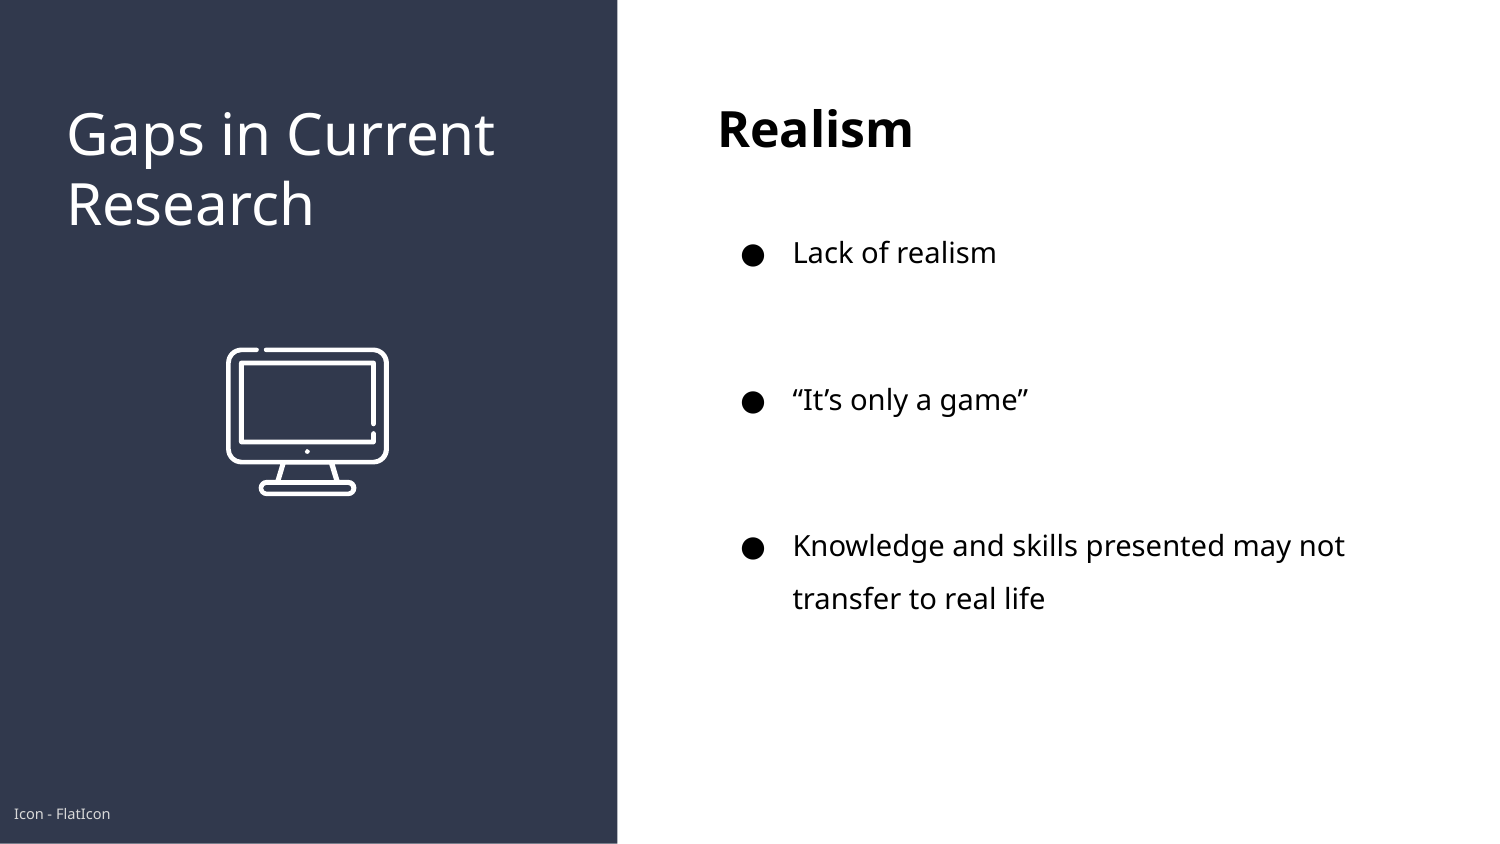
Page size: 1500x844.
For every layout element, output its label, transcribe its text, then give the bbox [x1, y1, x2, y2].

text_box Icon - FlatIcon [0, 795, 617, 831]
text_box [225, 347, 390, 497]
text_box Realism Lack of realism “It’s only a game” Knowledge and skills presented may not transfer to real life [702, 82, 1436, 631]
title Gaps in Current Research [51, 82, 565, 383]
